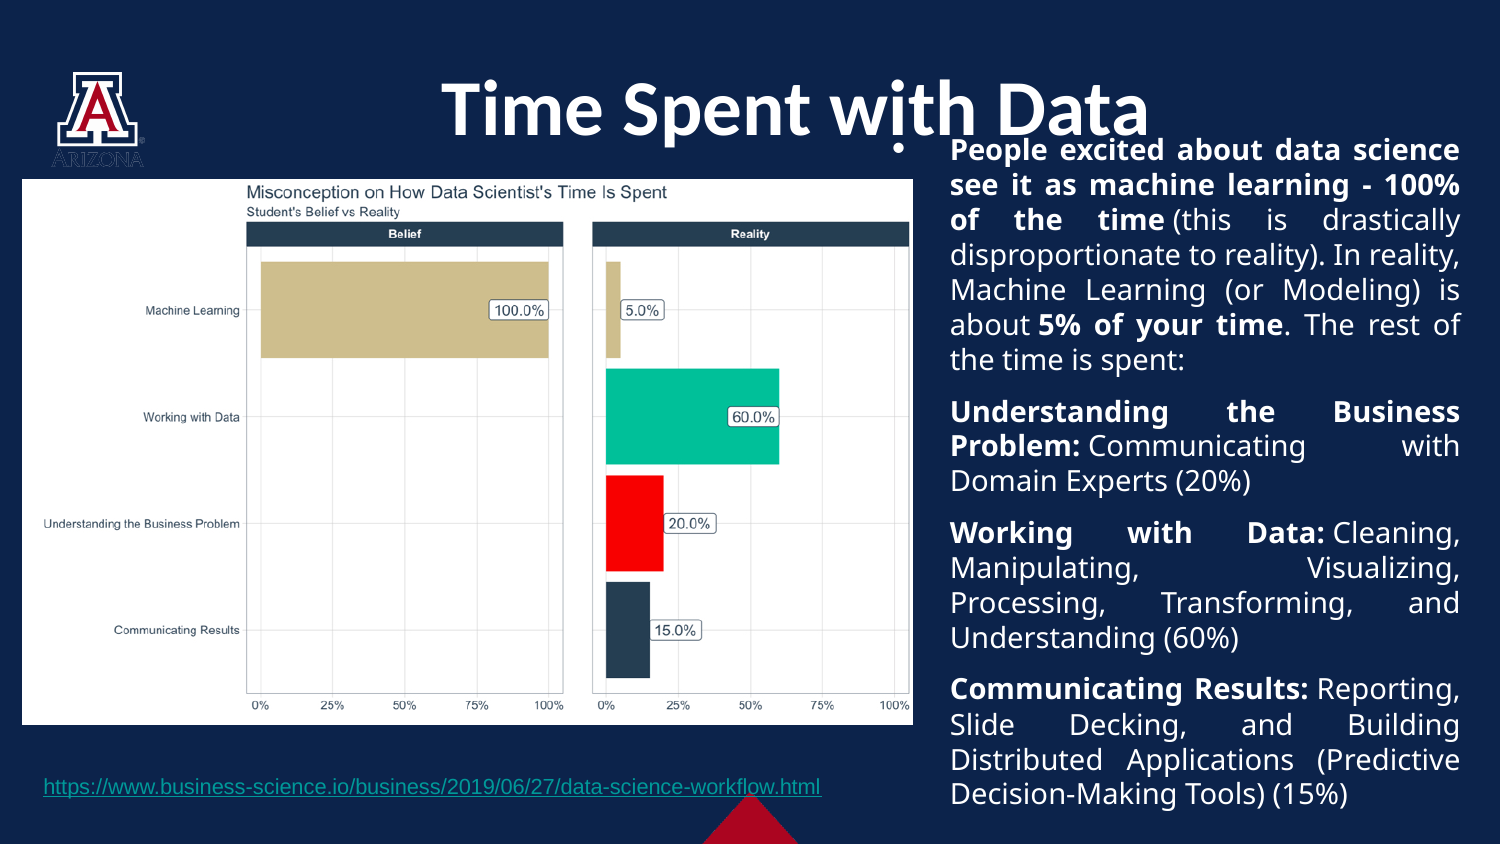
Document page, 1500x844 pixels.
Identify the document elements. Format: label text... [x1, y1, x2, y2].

picture [702, 806, 798, 844]
picture [21, 178, 914, 725]
title Time Spent with Data [144, 56, 1449, 151]
text_box https://www.business-science.io/business/2019/06/27/data-science-workflow.html [28, 765, 1376, 806]
list People excited about data science see it as machine learning - 100% of the time (this is drastically disproportionate to reality). In reality, Machine Learning (or Modeling) is about 5% of your time. The rest of the time is spent: Understanding the Business Problem: Communicating with Domain Experts (20%) Working with Data: Cleaning, Manipulating, Visualizing, Processing, Transforming, and Understanding (60%) Communicating Results: Reporting, Slide Decking, and Building Distributed Applications (Predictive Decision-Making Tools) (15%) [868, 125, 1468, 710]
picture [51, 72, 145, 167]
